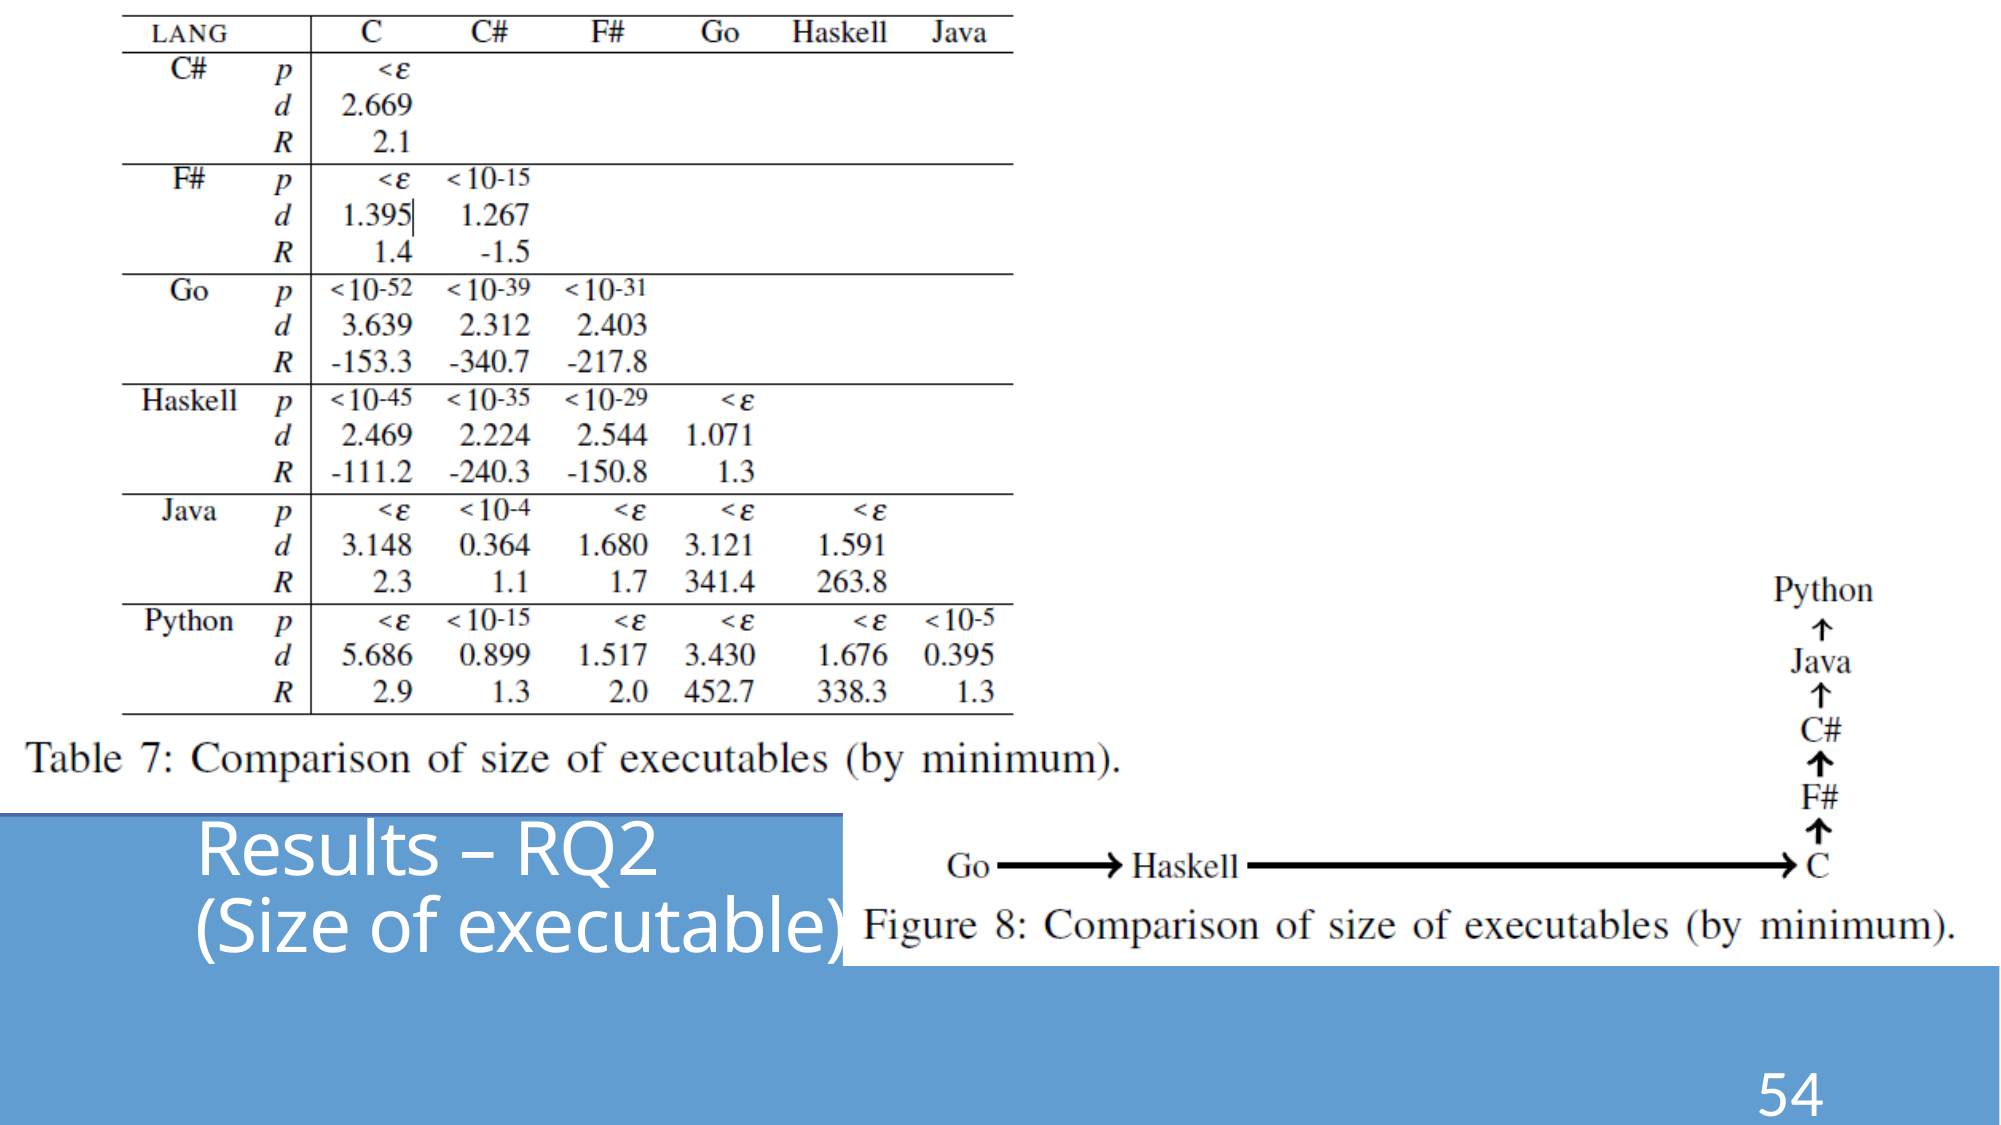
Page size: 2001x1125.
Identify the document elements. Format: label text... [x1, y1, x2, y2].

picture [0, 0, 2000, 967]
slide_number 54 [1624, 1059, 1840, 1120]
title Results – RQ2 (Size of executable) [180, 832, 839, 968]
